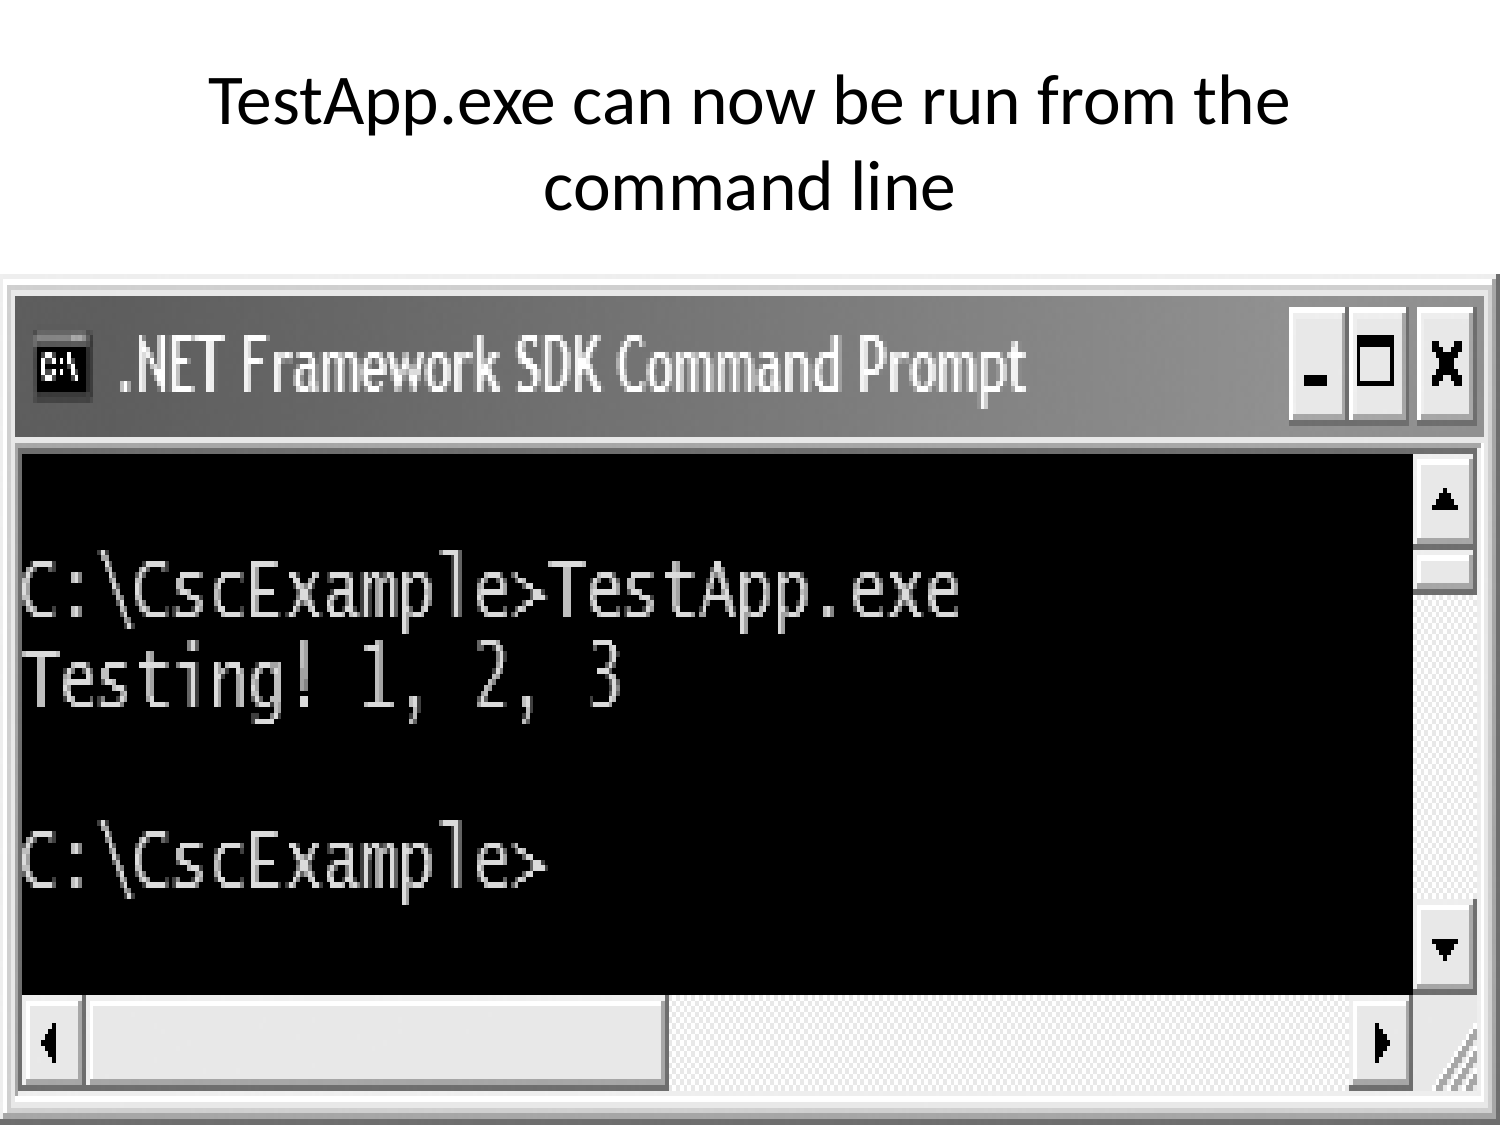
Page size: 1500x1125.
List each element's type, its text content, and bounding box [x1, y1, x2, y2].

title TestApp.exe can now be run from the command line [75, 45, 1425, 233]
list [0, 274, 1500, 1125]
